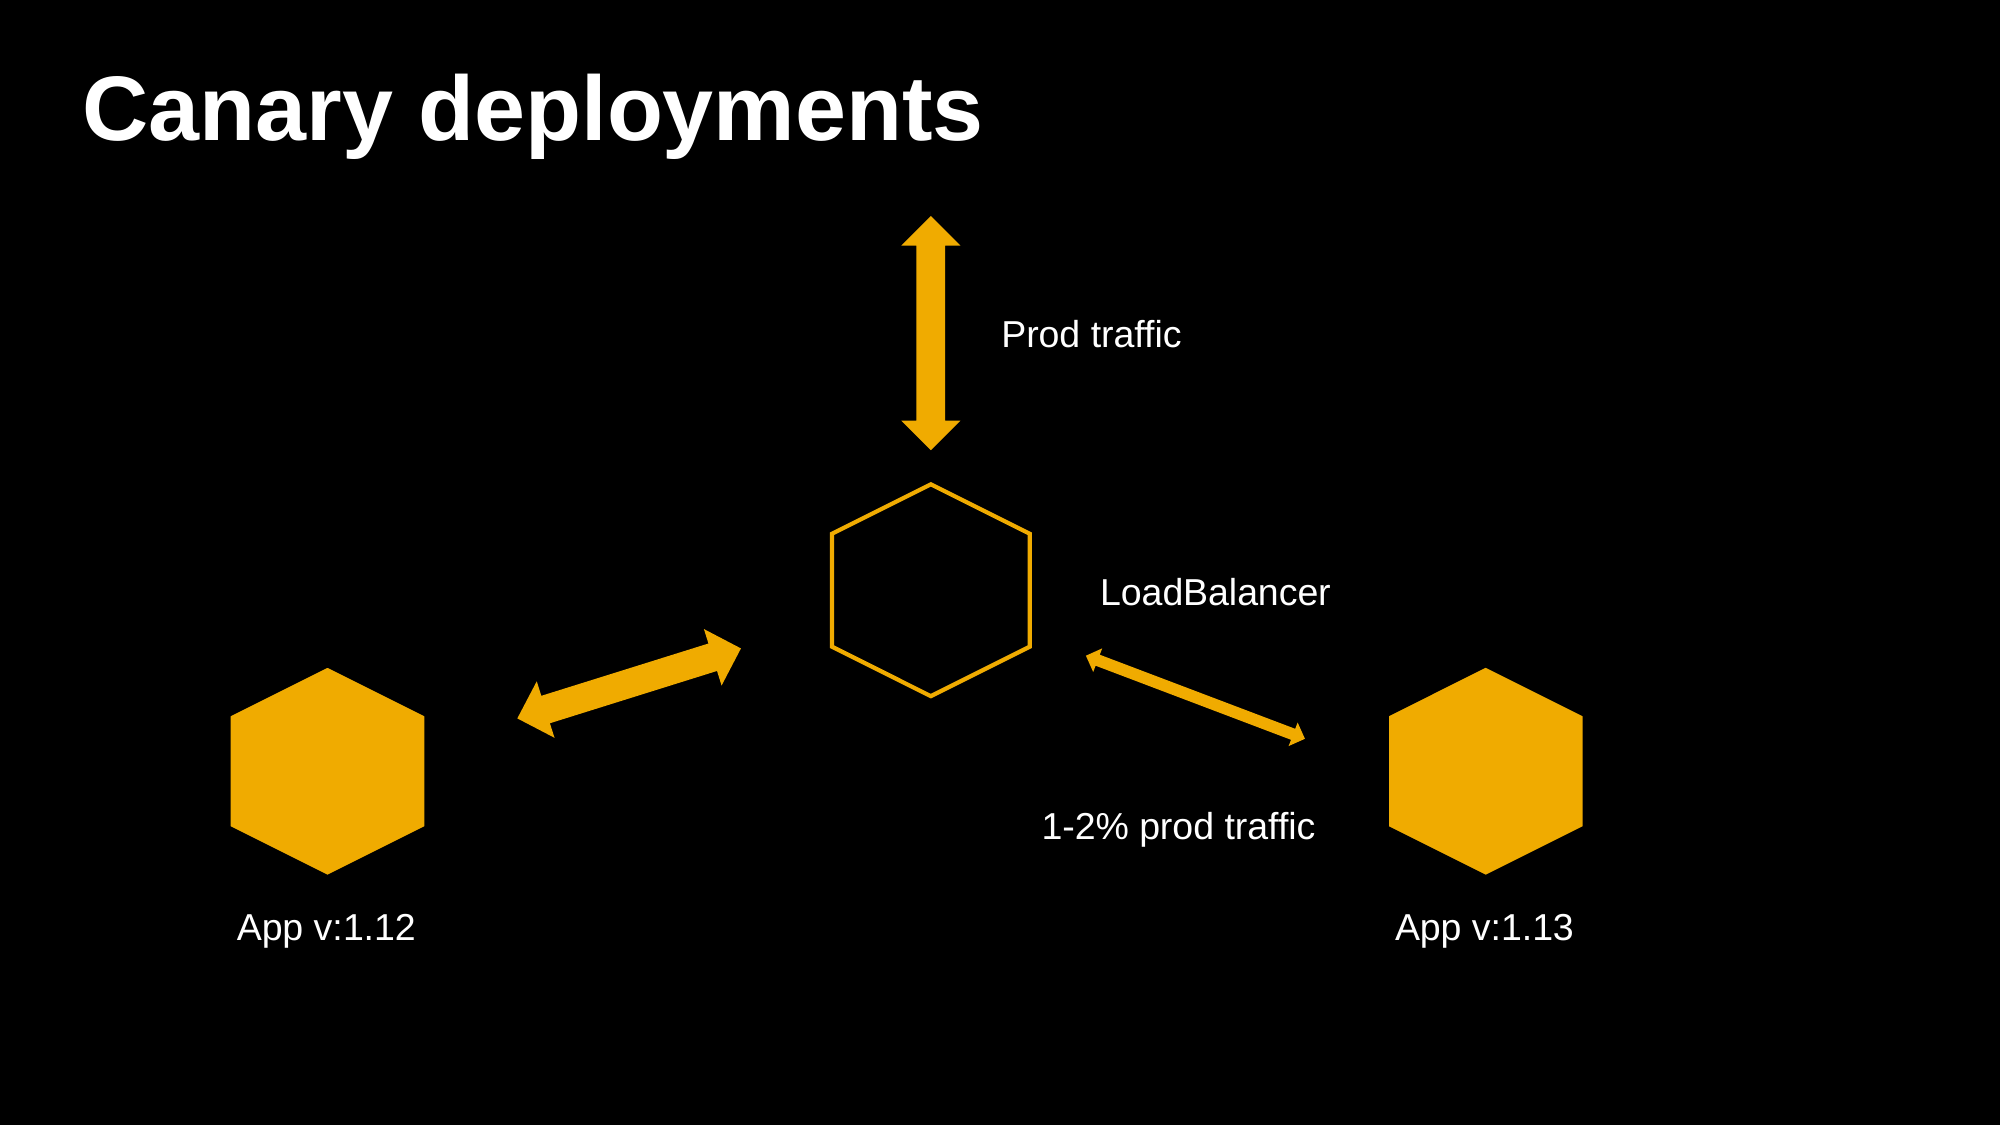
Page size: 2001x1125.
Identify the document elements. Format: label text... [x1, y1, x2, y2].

text_box [228, 665, 427, 878]
text_box App v:1.12 [236, 902, 417, 948]
text_box LoadBalancer [1100, 567, 1331, 613]
text_box 1-2% prod traffic [1041, 801, 1316, 847]
text_box App v:1.13 [1395, 902, 1575, 948]
text_box [831, 484, 1030, 697]
text_box [520, 633, 739, 734]
text_box [906, 218, 956, 448]
text_box [1386, 665, 1585, 878]
title Canary deployments [82, 48, 1918, 160]
text_box Prod traffic [1001, 310, 1182, 356]
text_box [1088, 652, 1303, 743]
